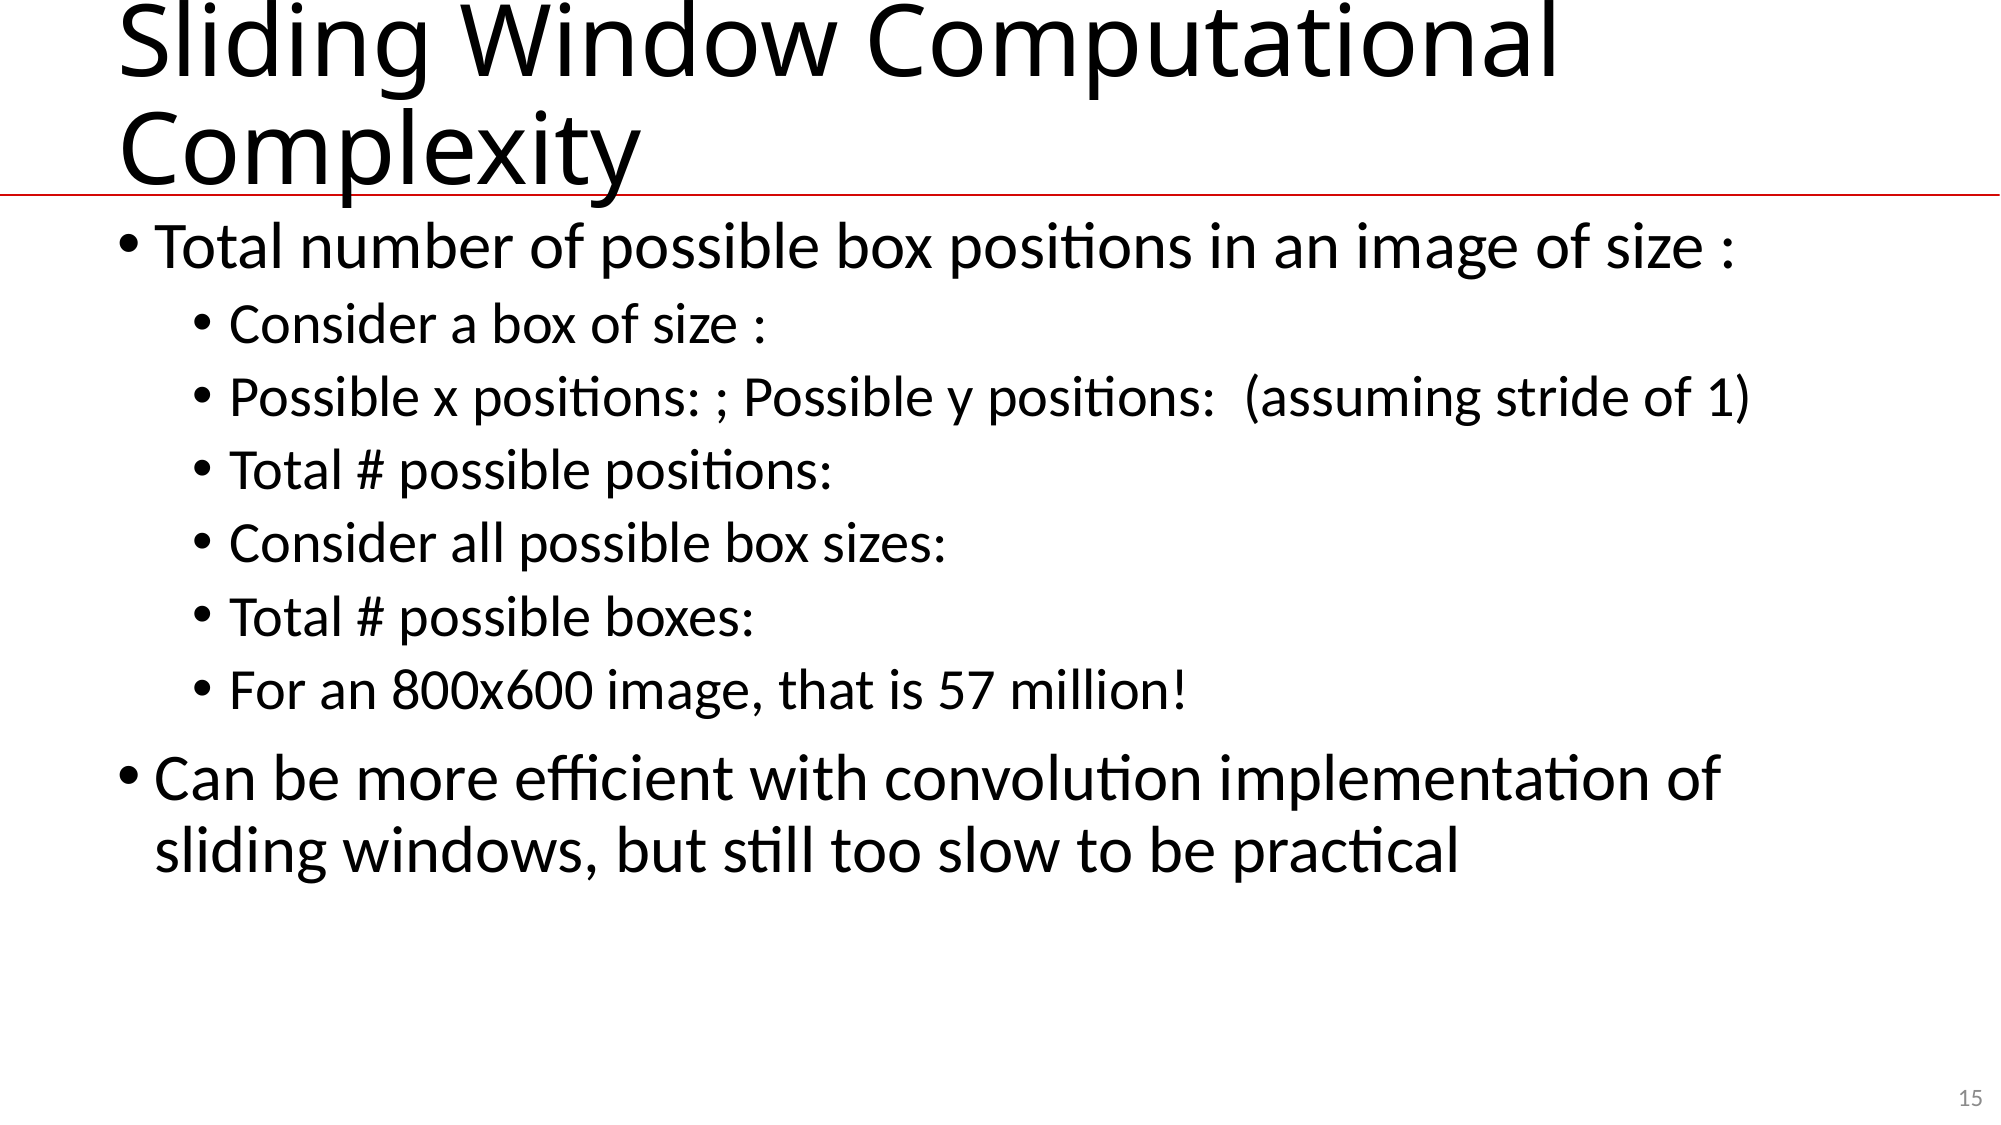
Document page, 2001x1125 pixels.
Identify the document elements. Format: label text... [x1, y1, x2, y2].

slide_number 15 [1548, 1066, 1999, 1125]
title Sliding Window Computational Complexity [102, 10, 1899, 186]
